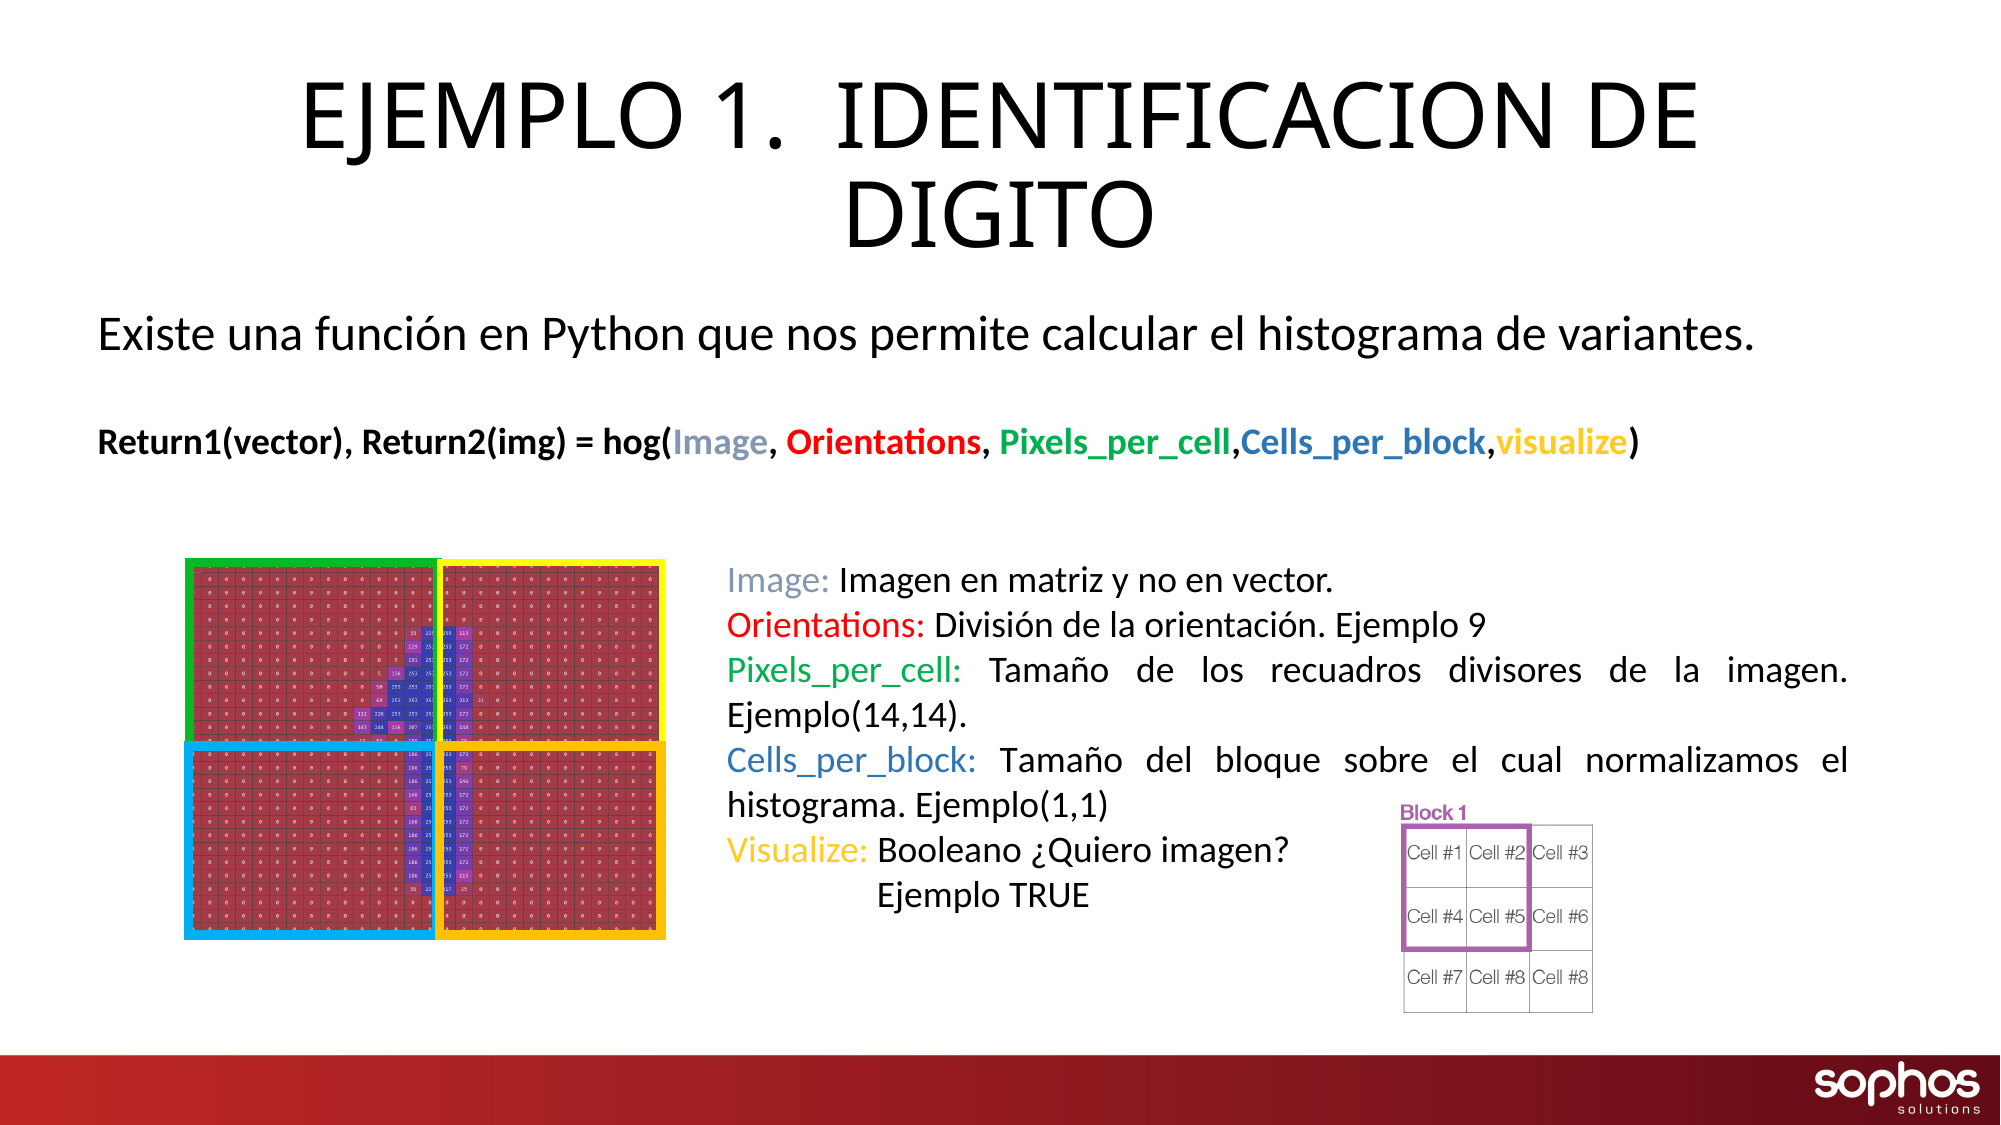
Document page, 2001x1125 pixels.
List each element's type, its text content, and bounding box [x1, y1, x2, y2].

title EJEMPLO 1. IDENTIFICACION DE DIGITO [137, 59, 1863, 278]
picture [0, 0, 2000, 1125]
list Existe una función en Python que nos permite calcular el histograma de variantes. Return1(vector), Return2(img) = hog(Image, Orientations, Pixels_per_cell,Cells_per_block,visualize) [26, 299, 1863, 1014]
text_box Image: Imagen en matriz y no en vector. Orientations: División de la orientación. Ejemplo 9 Pixels_per_cell: Tamaño de los recuadros divisores de la imagen. Ejemplo(14,14). Cells_per_block: Tamaño del bloque sobre el cual normalizamos el histograma. Ejemplo(1,1) Visualize: Booleano ¿Quiero imagen? Ejemplo TRUE [712, 547, 1865, 923]
